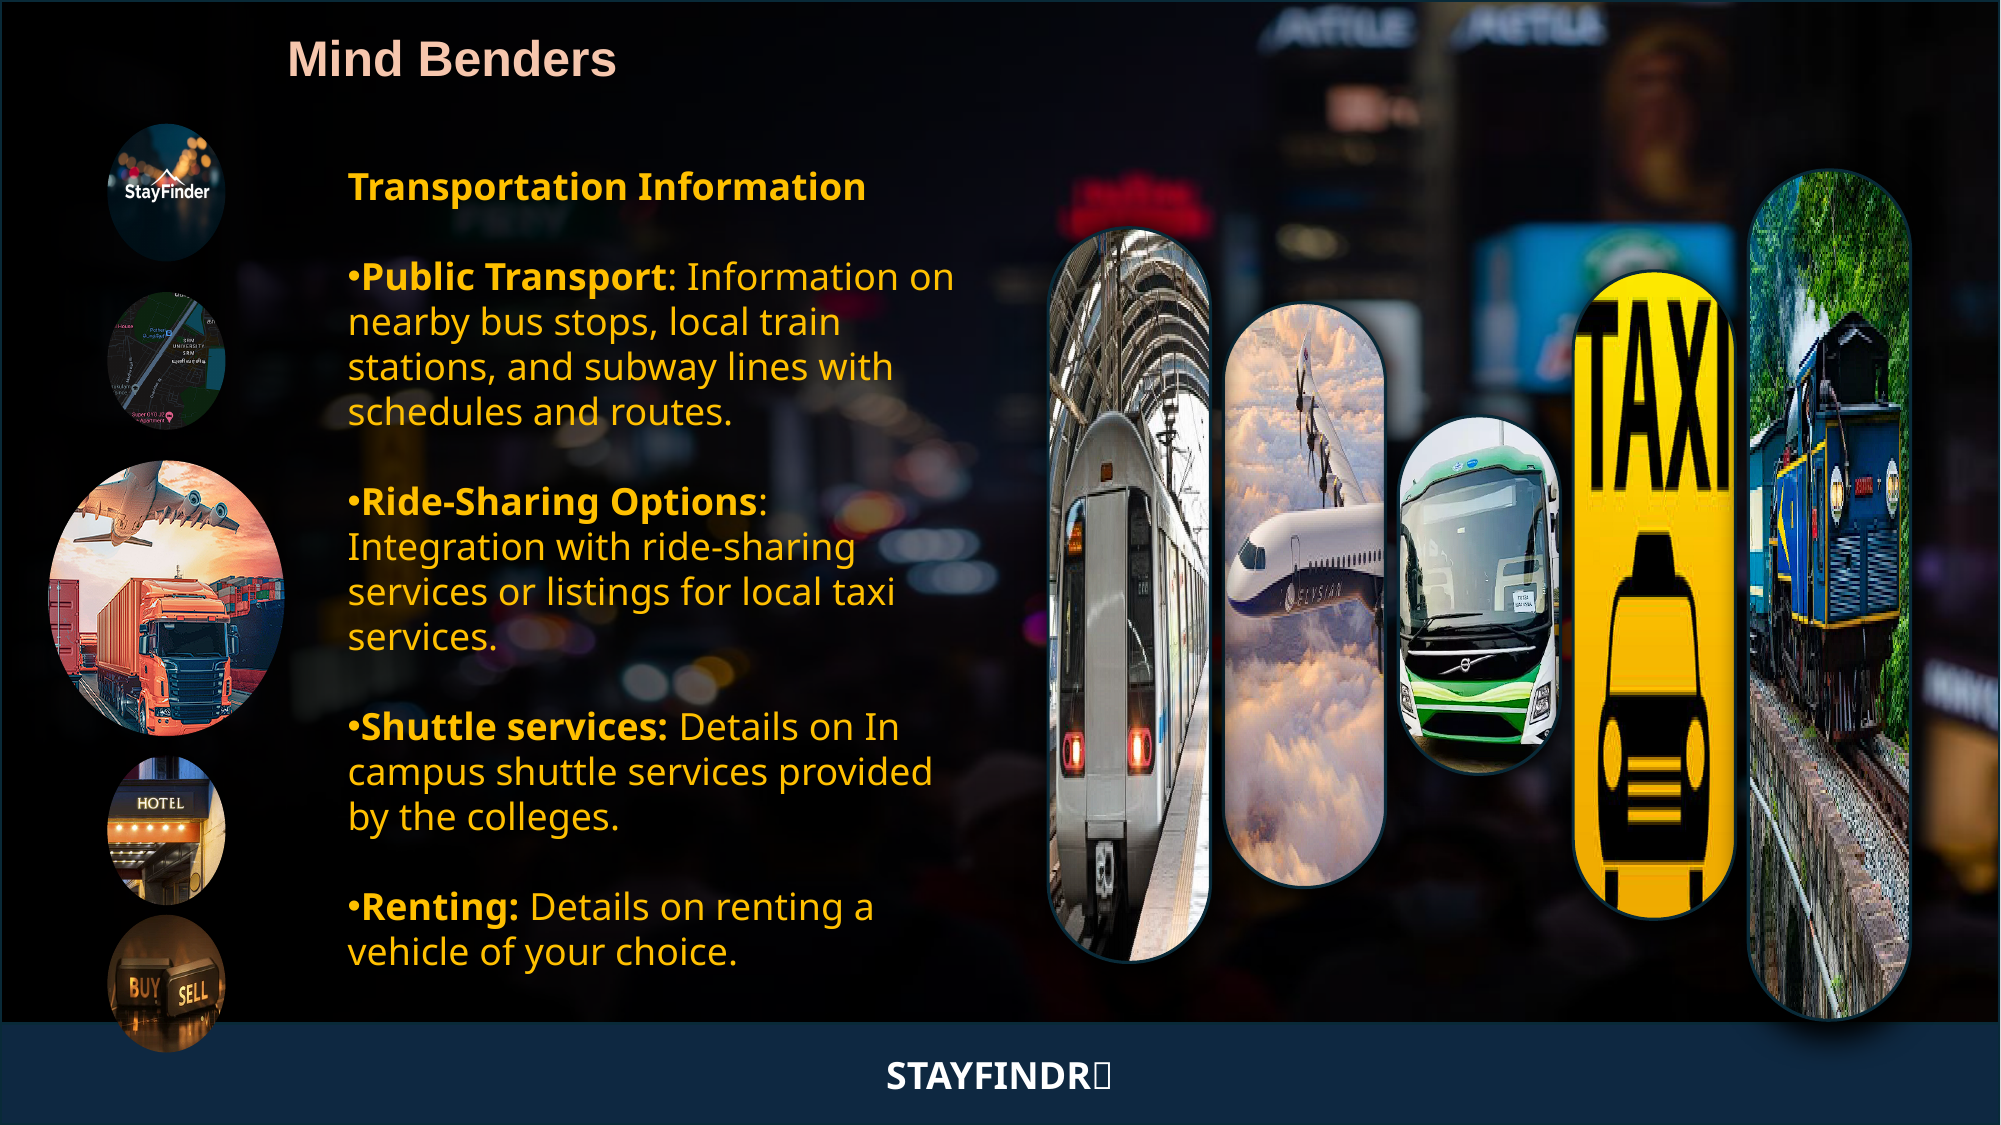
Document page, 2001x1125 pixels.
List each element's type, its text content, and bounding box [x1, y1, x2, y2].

text_box Transportation Information Public Transport: Information on nearby bus stops, local train stations, and subway lines with schedules and routes. Ride-Sharing Options: Integration with ride-sharing services or listings for local taxi services. Shuttle services: Details on In campus shuttle services provided by the colleges. Renting: Details on renting a vehicle of your choice. [332, 155, 975, 981]
picture [106, 754, 226, 906]
text_box [0, 0, 2000, 1022]
text_box [1243, 301, 1388, 890]
picture [106, 914, 226, 1054]
text_box [1571, 269, 1721, 921]
text_box [1396, 414, 1546, 776]
picture [47, 459, 286, 737]
text_box Mind Benders [12, 18, 893, 94]
text_box STAYFINDR📍 [0, 1022, 2000, 1125]
picture [106, 123, 226, 262]
picture [106, 291, 226, 431]
text_box [1046, 226, 1213, 964]
text_box [1746, 168, 1913, 1022]
